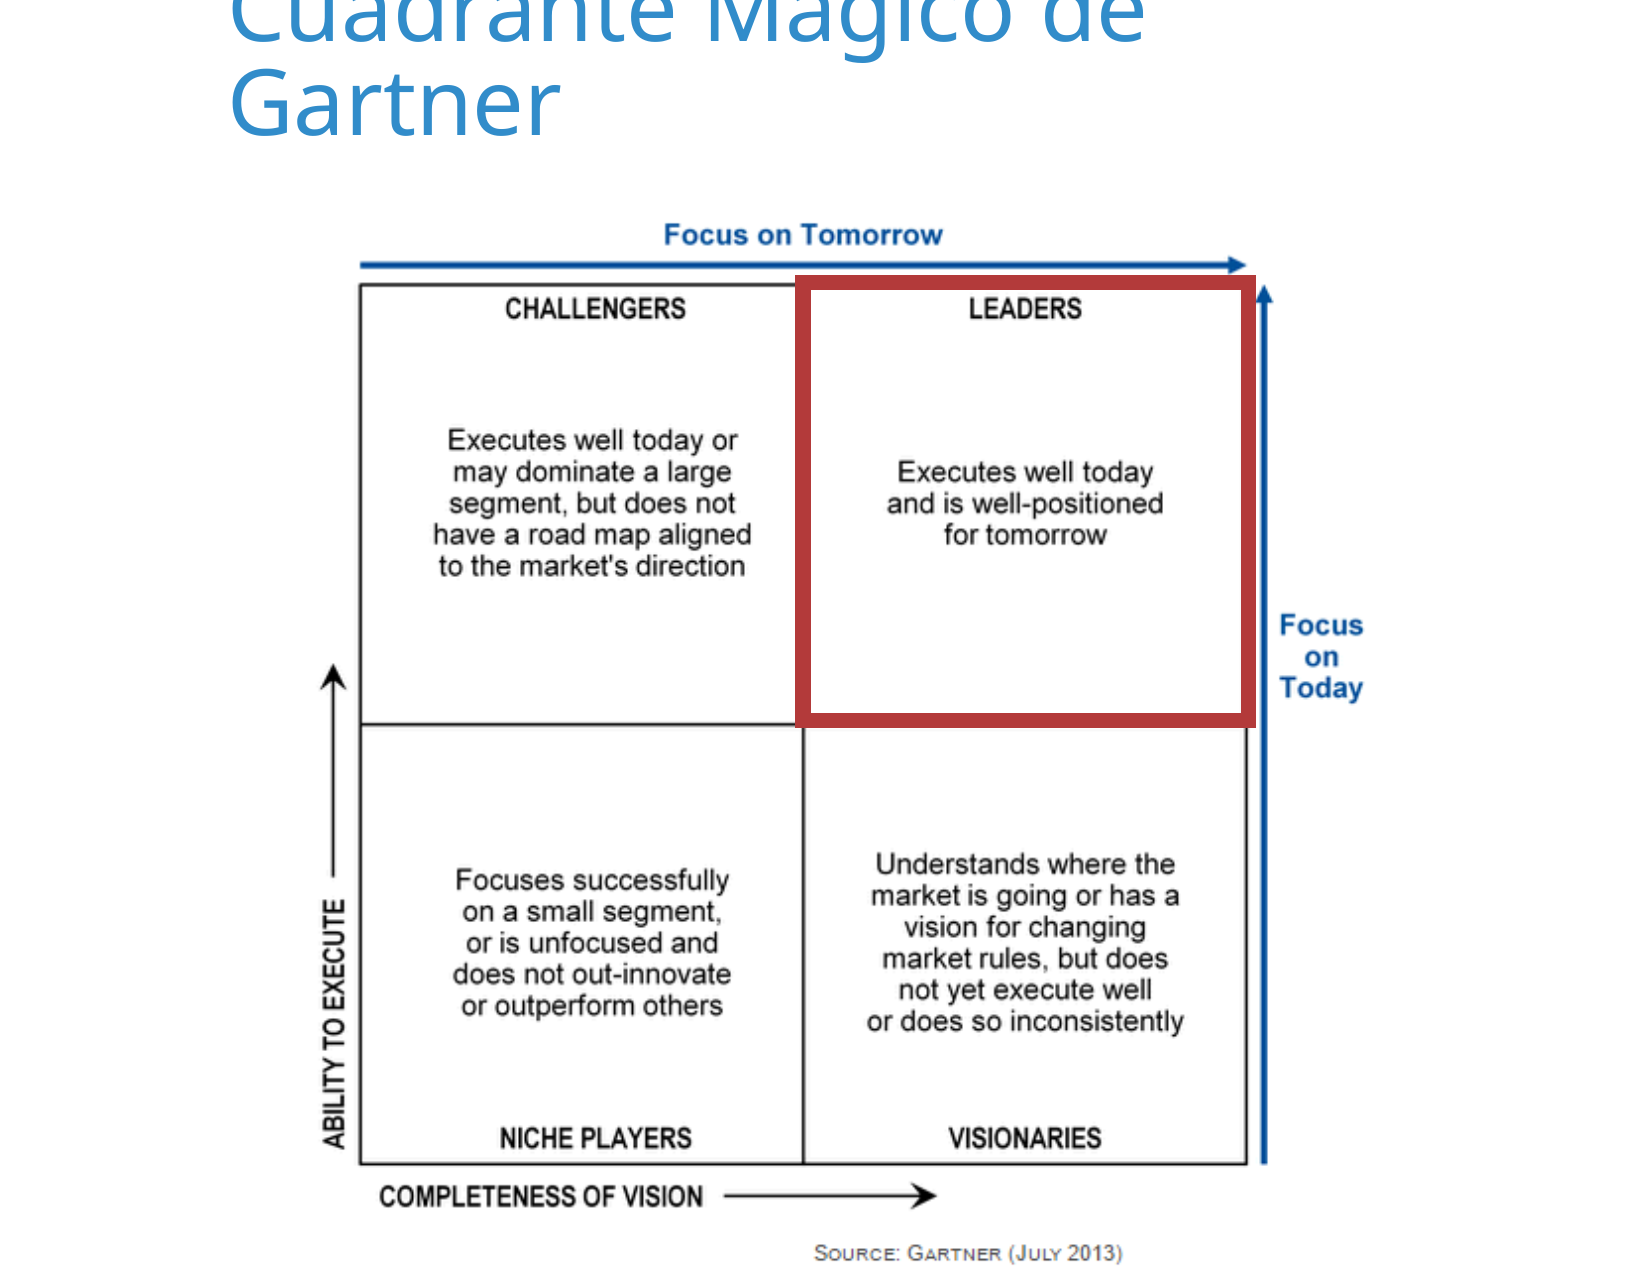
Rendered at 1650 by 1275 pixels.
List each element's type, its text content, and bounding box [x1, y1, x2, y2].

picture [304, 206, 1375, 1275]
list Cuadrante Mágico de Gartner [227, 0, 1453, 121]
